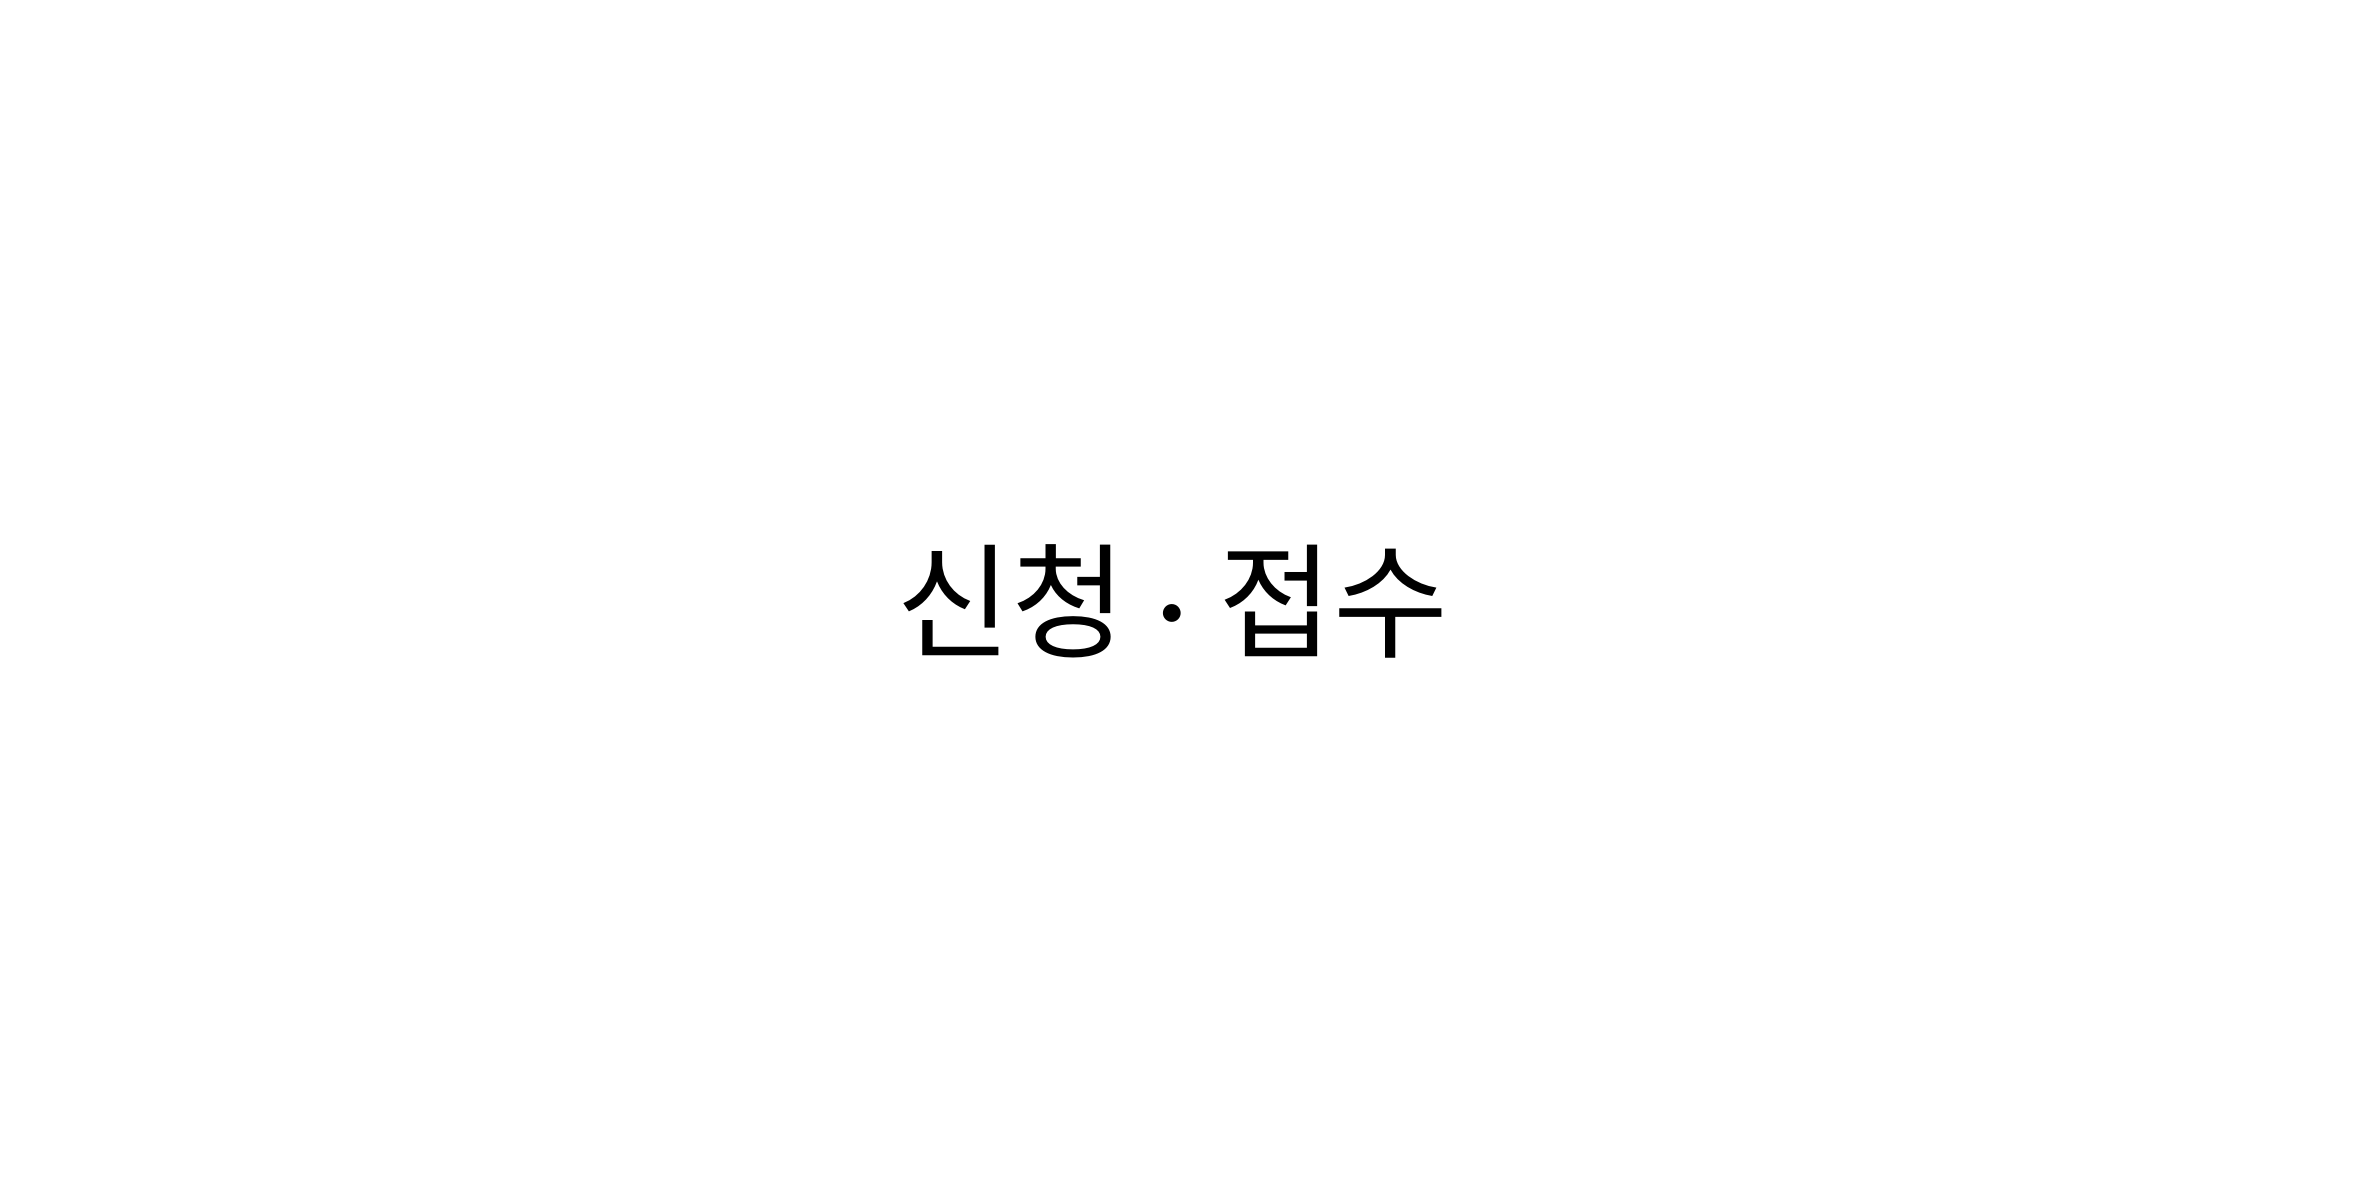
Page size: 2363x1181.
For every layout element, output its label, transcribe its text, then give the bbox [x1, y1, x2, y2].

text_box 신청·접수 [534, 515, 1811, 681]
